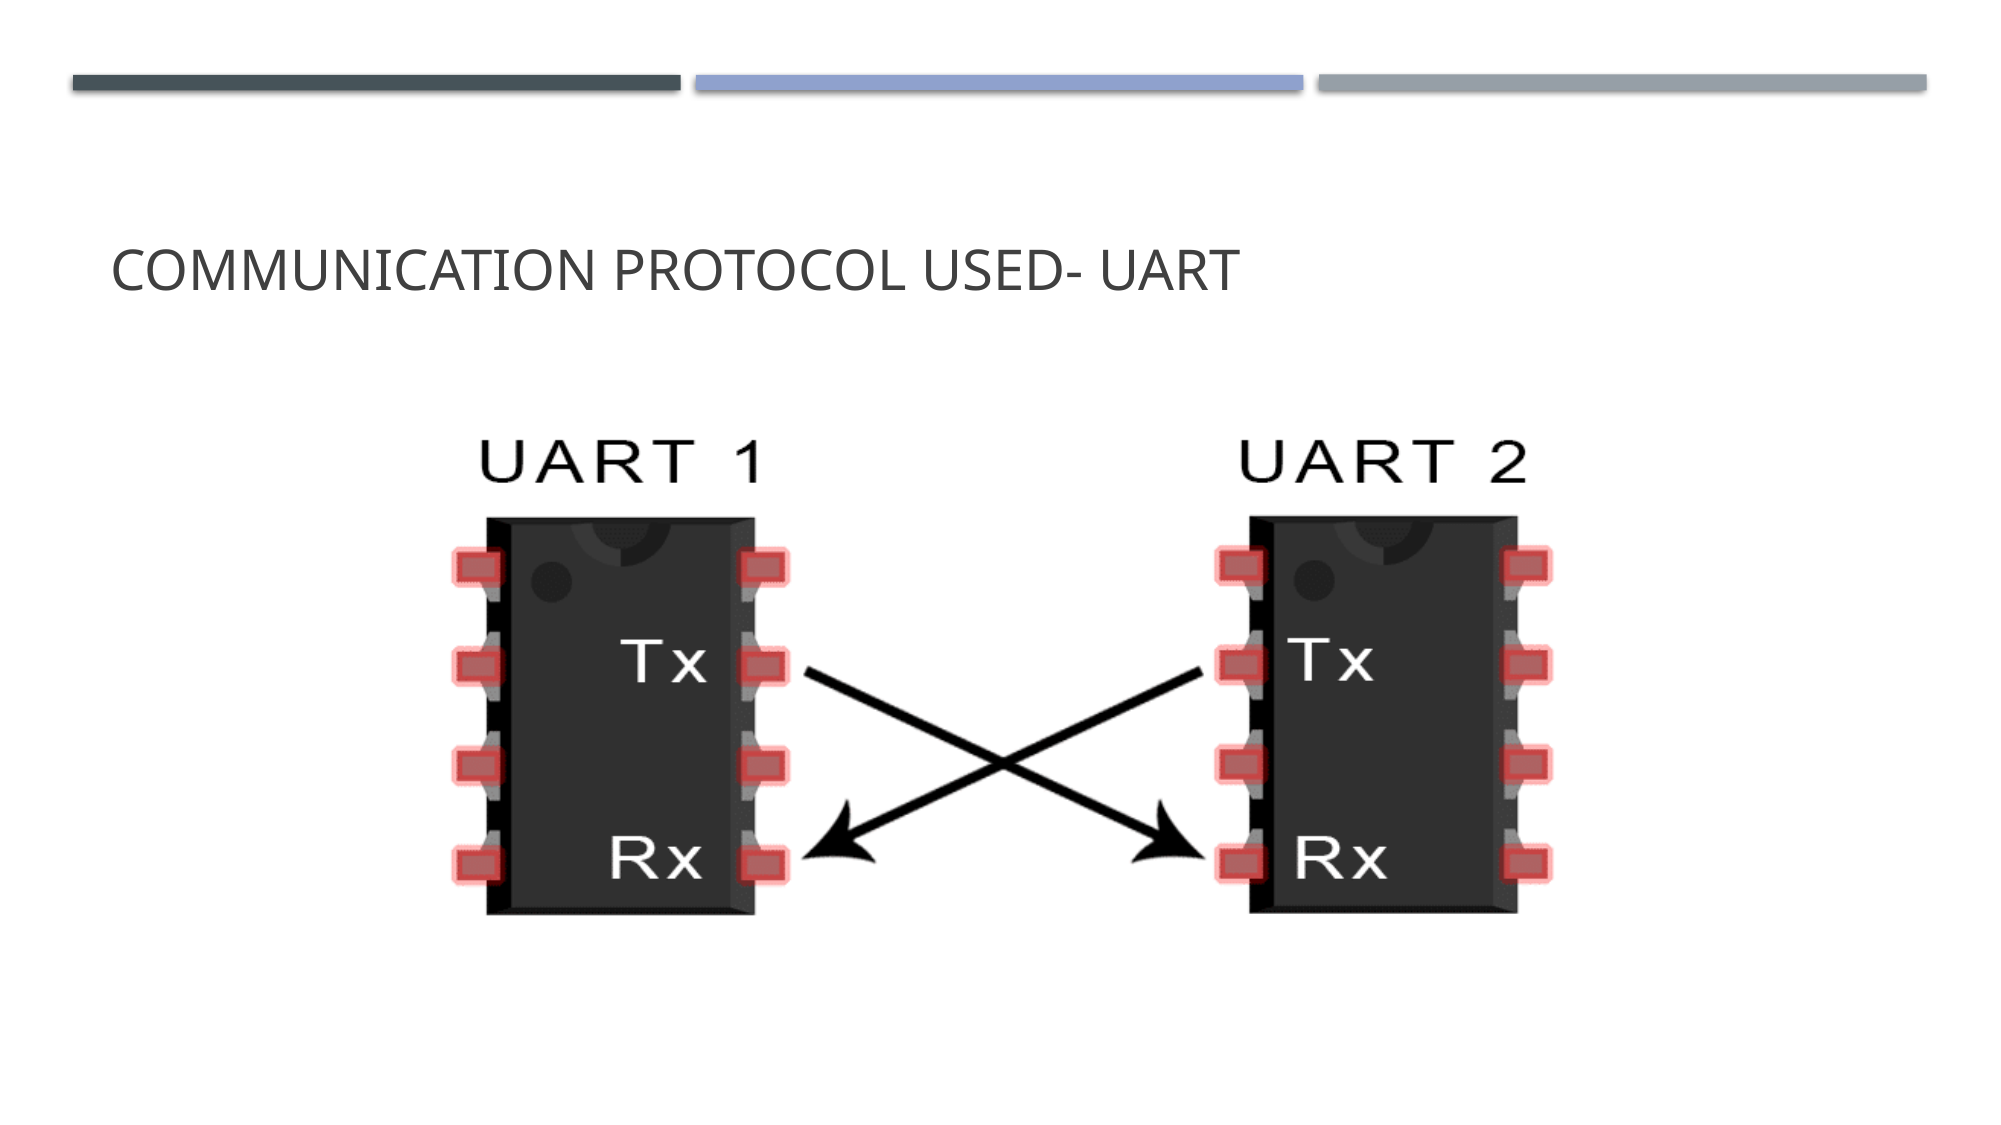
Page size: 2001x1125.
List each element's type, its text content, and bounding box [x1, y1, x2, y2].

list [391, 383, 1609, 981]
title COMMUNICATION PROTOCOL USED- UART [95, 115, 1905, 311]
